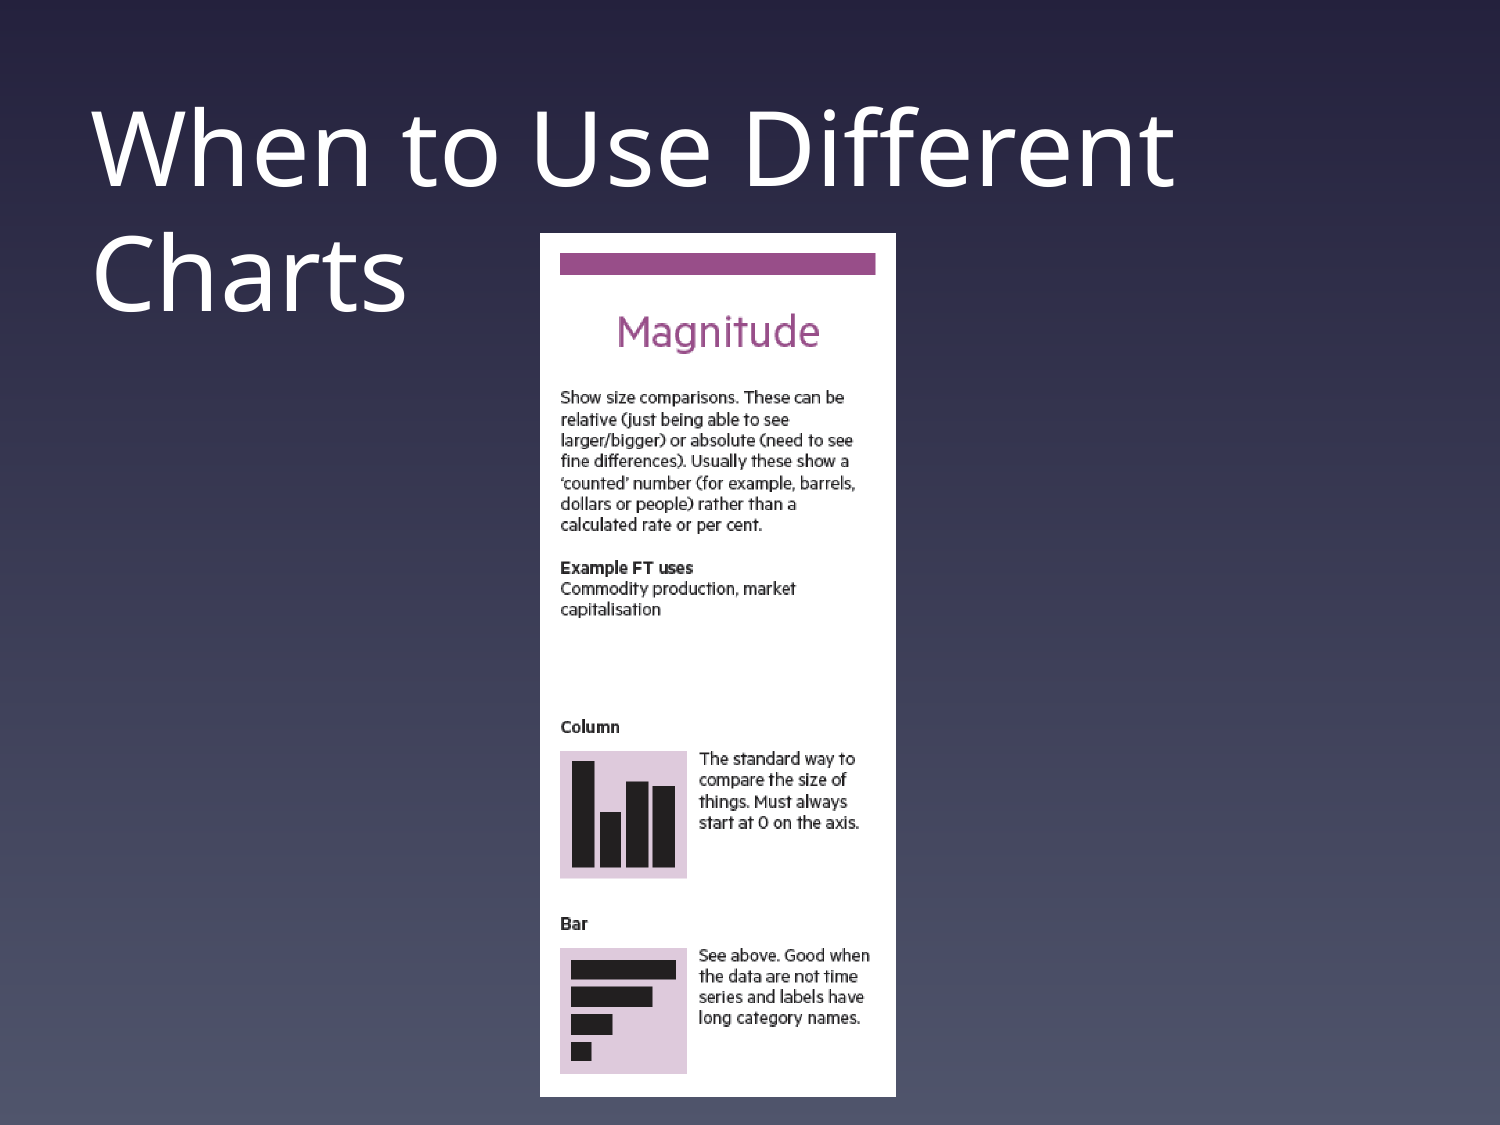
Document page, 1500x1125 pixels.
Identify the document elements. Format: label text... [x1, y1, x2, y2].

picture [539, 233, 896, 1097]
title When to Use Different Charts [75, 75, 1425, 263]
